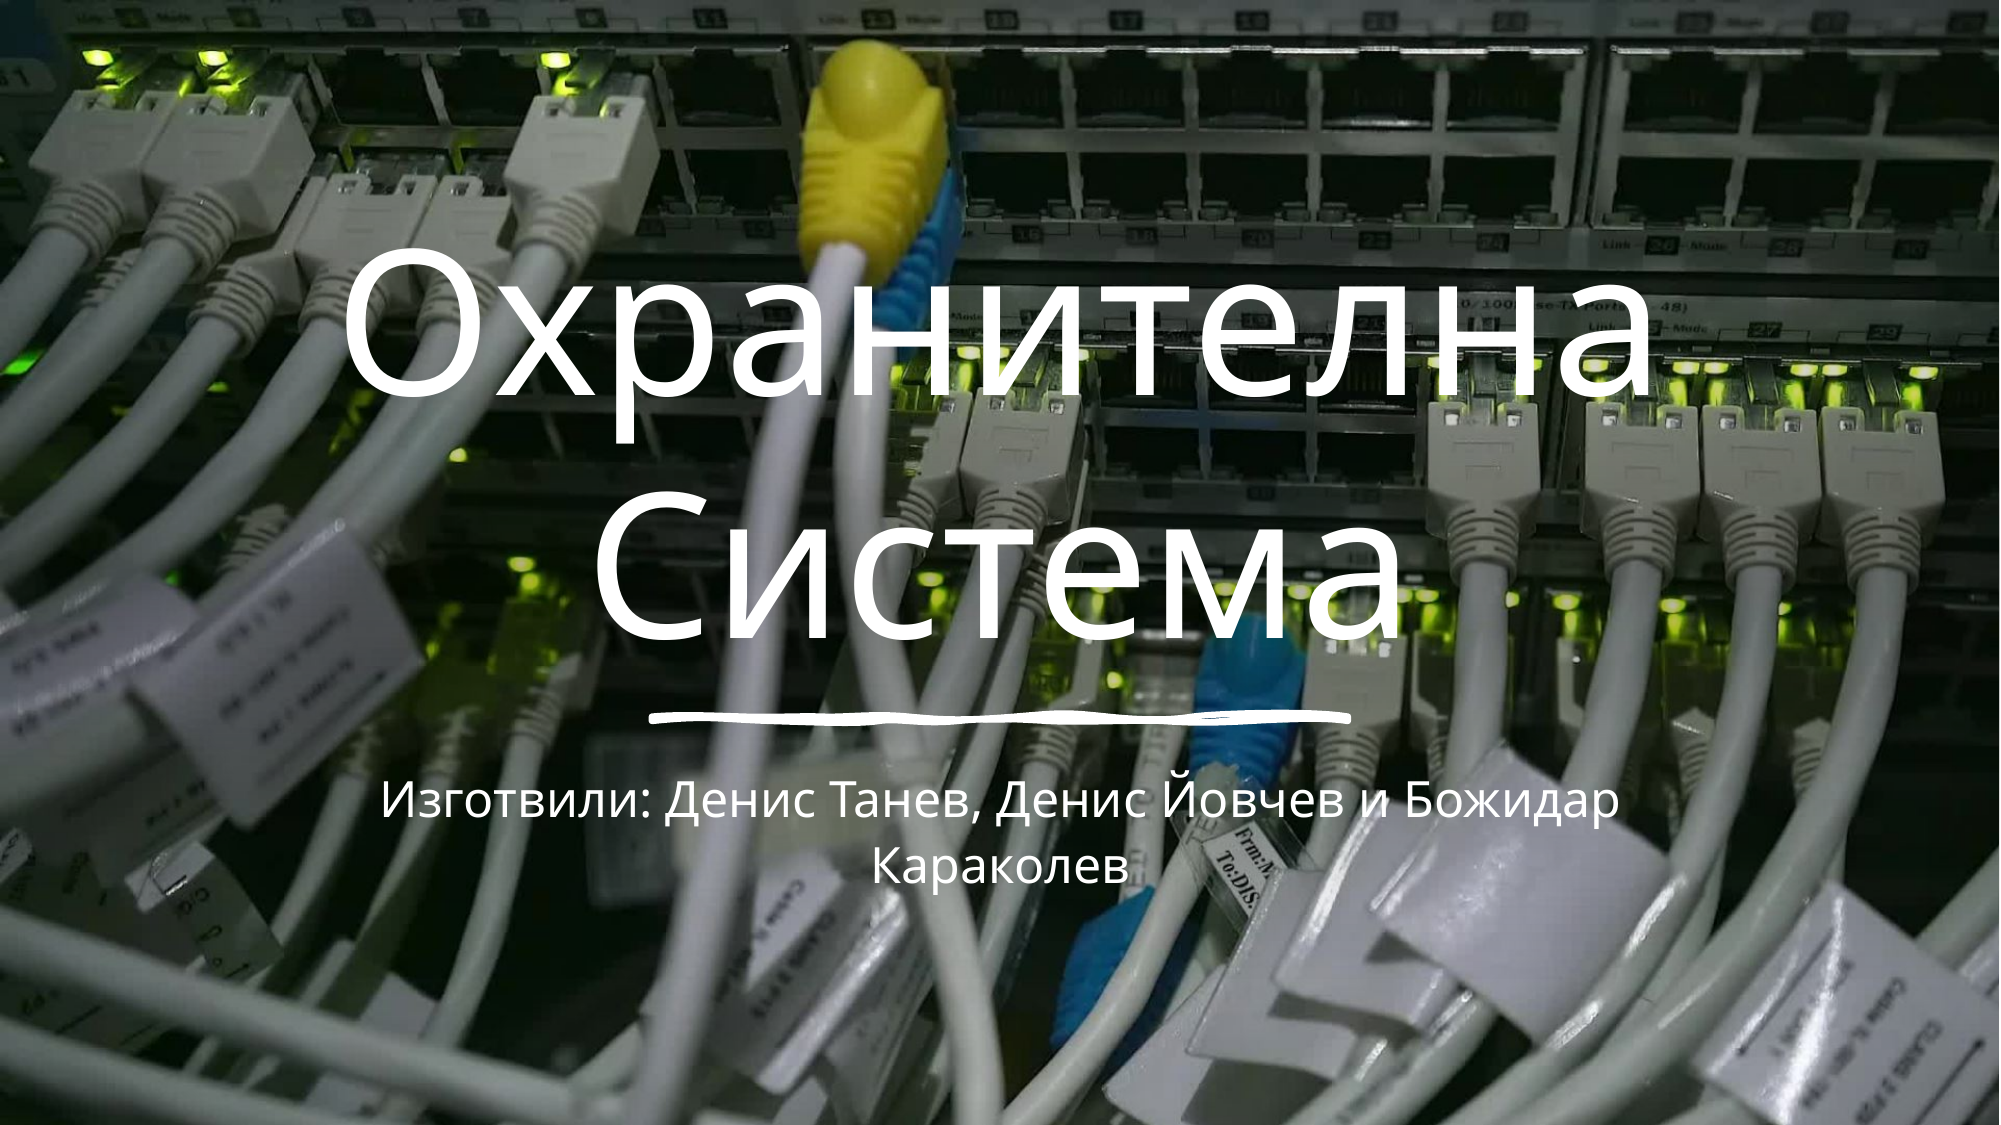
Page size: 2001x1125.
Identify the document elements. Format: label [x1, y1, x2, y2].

text_box [0, 0, 2000, 1125]
